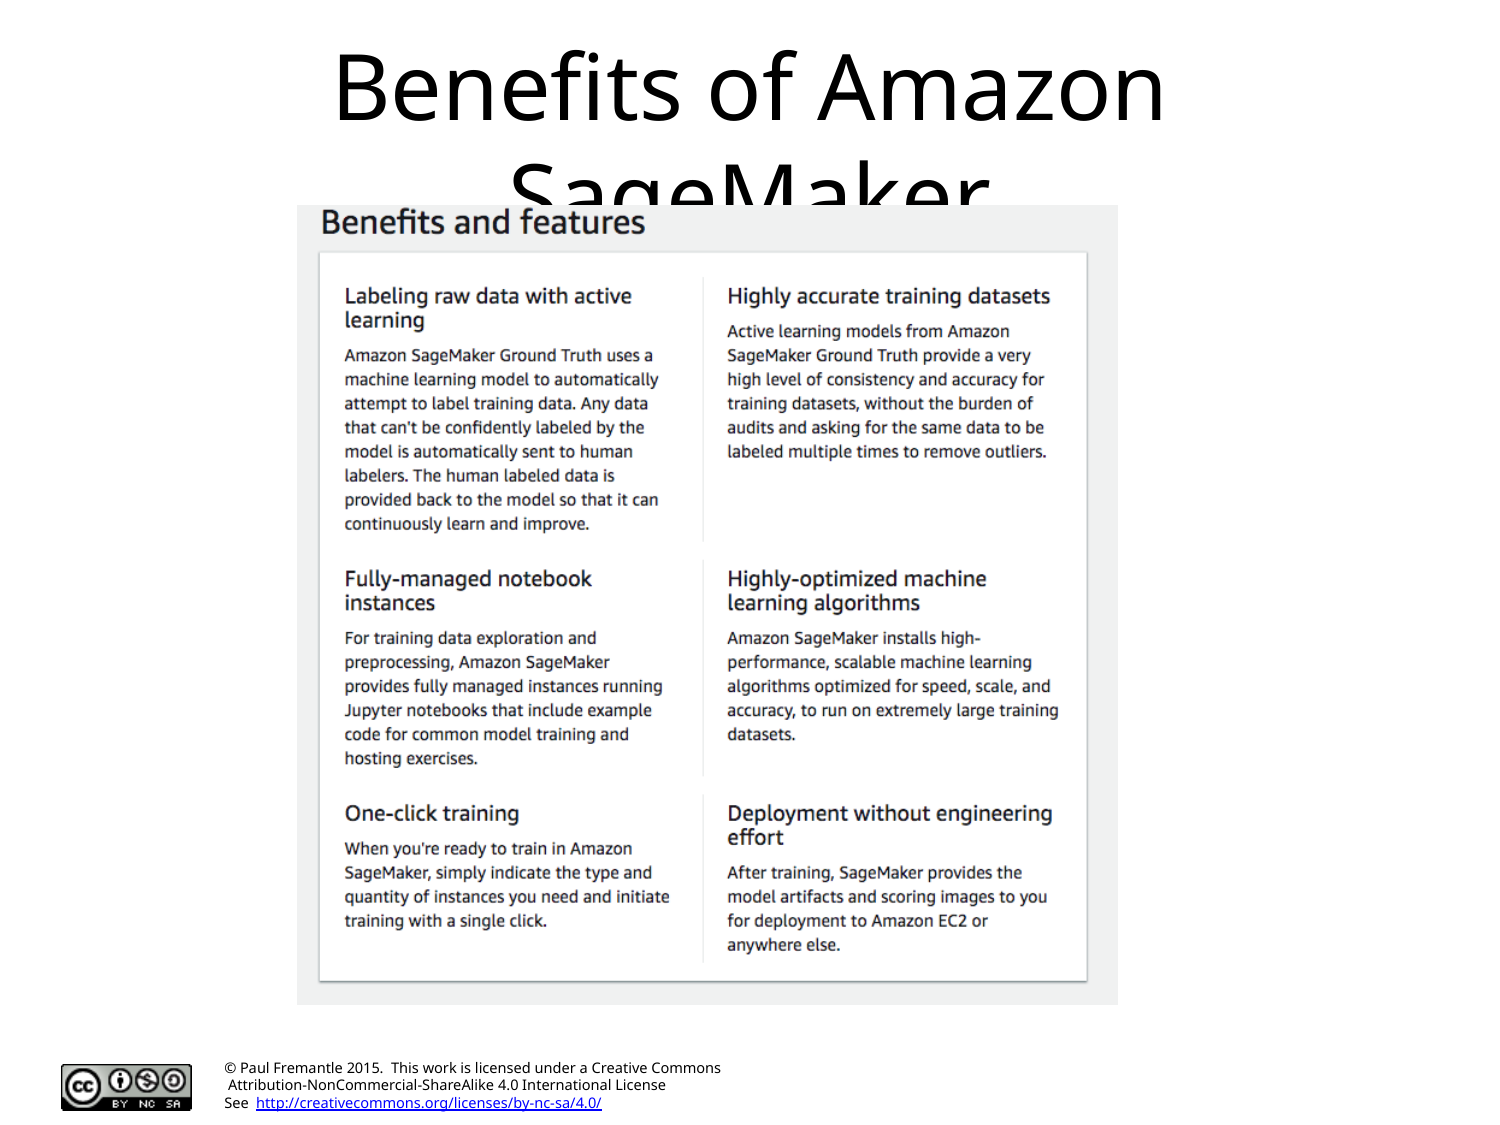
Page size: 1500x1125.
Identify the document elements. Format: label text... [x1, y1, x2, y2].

title Benefits of Amazon SageMaker [75, 45, 1425, 233]
picture [61, 1064, 192, 1111]
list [296, 204, 1118, 1006]
